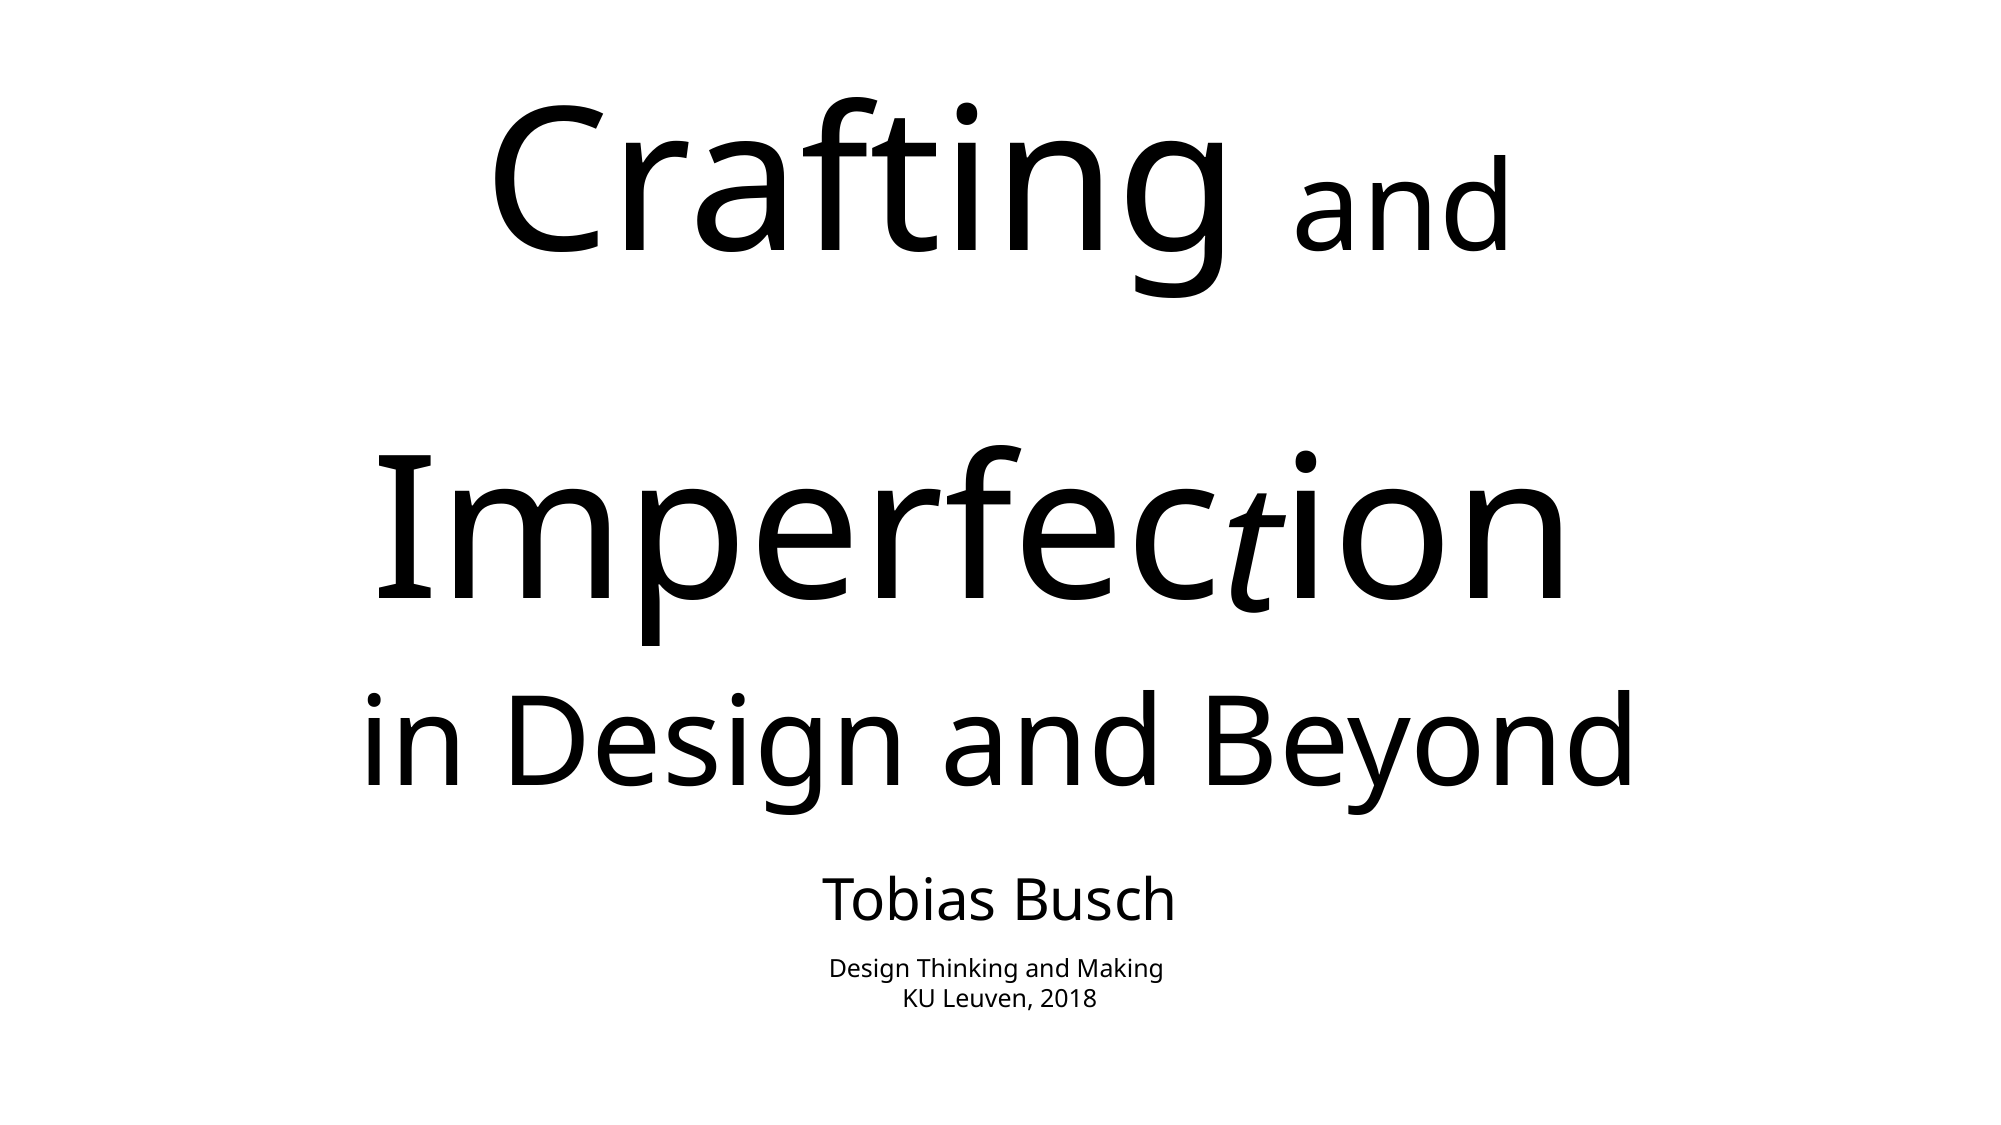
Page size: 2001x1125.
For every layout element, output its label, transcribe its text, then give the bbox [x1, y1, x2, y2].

subtitle Tobias Busch Design Thinking and Making KU Leuven, 2018 [249, 854, 1750, 1125]
title Crafting and Imperfection in Design and Beyond [249, 426, 1750, 819]
